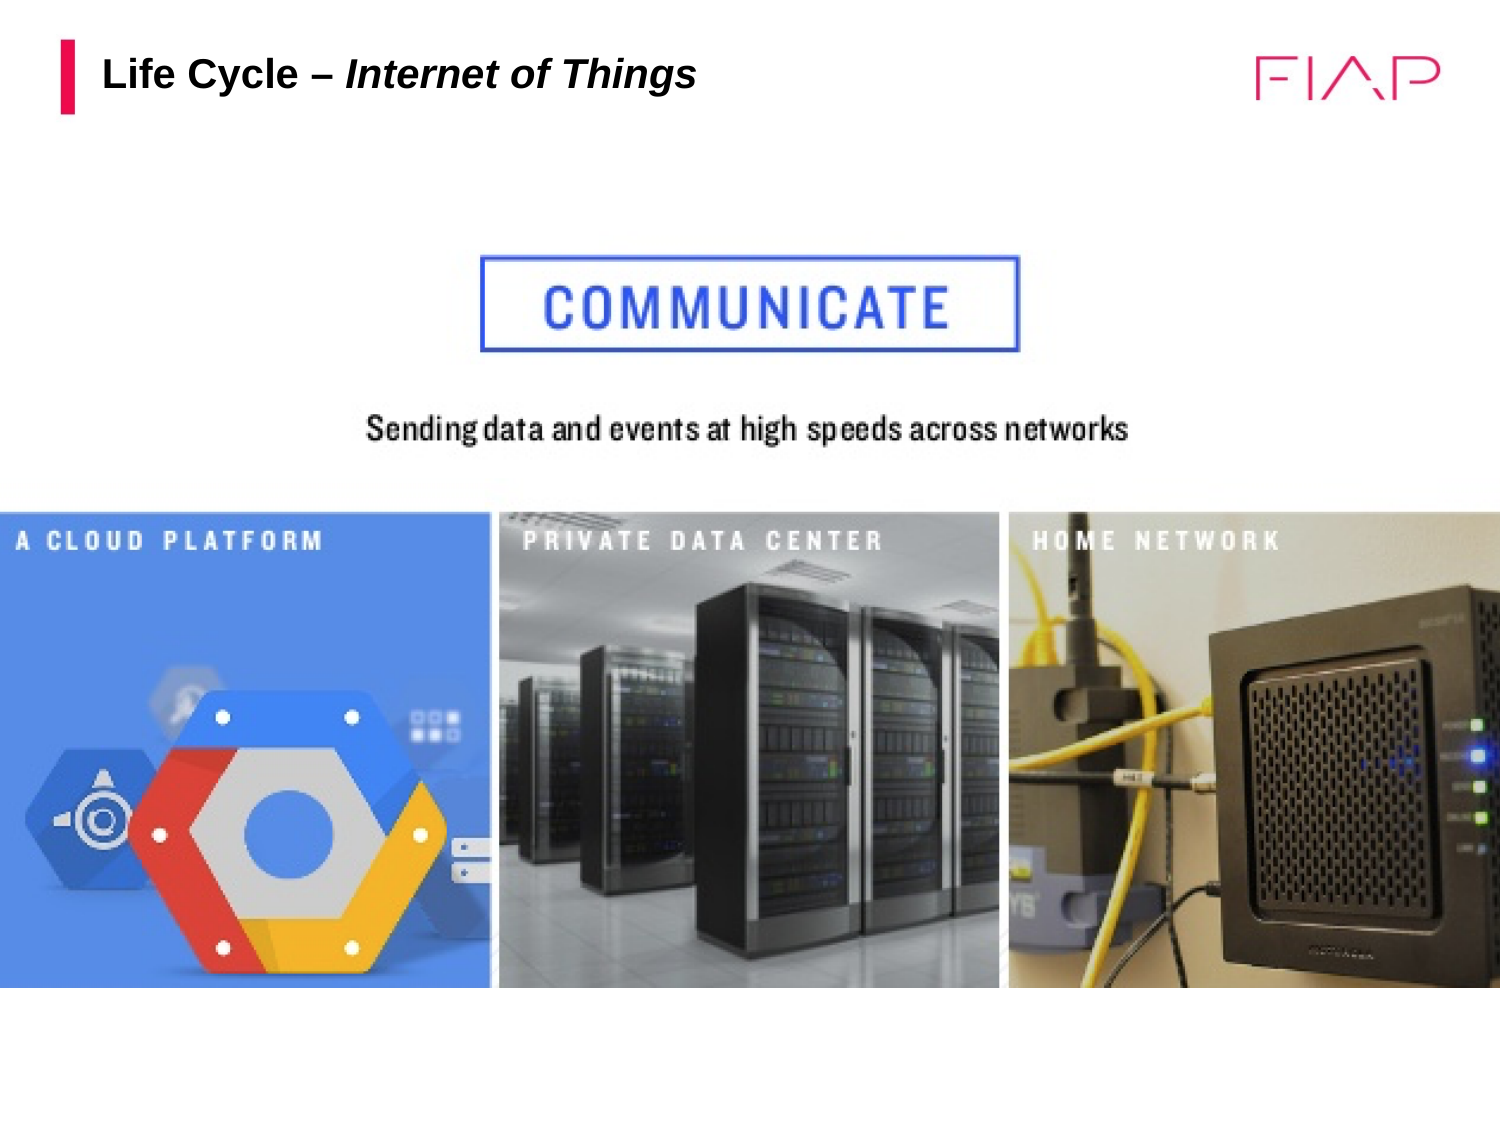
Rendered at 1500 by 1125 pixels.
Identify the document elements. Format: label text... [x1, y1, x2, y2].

text_box Life Cycle – Internet of Things [87, 39, 1493, 105]
picture [0, 0, 1500, 1125]
